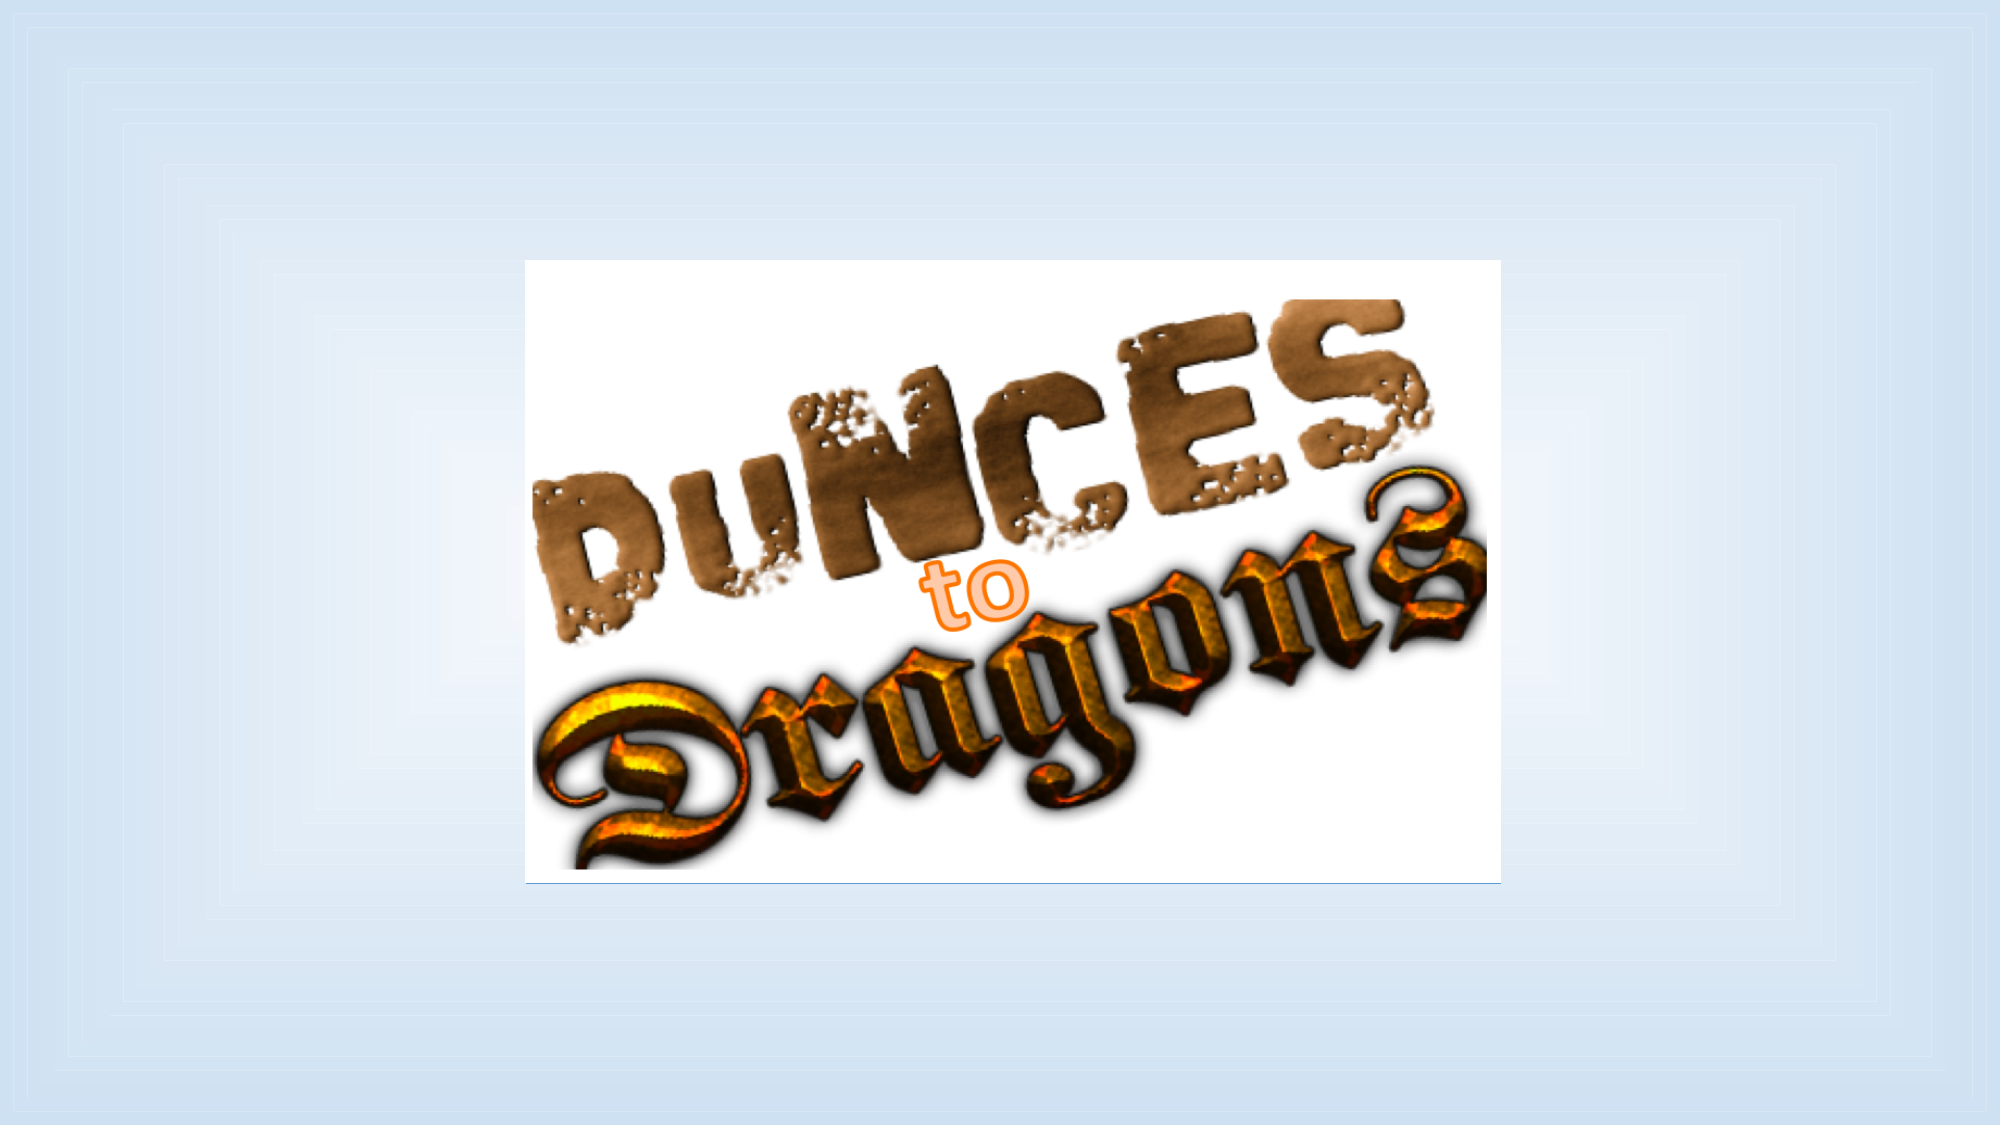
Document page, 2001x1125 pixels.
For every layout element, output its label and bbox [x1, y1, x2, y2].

picture [525, 260, 1501, 883]
